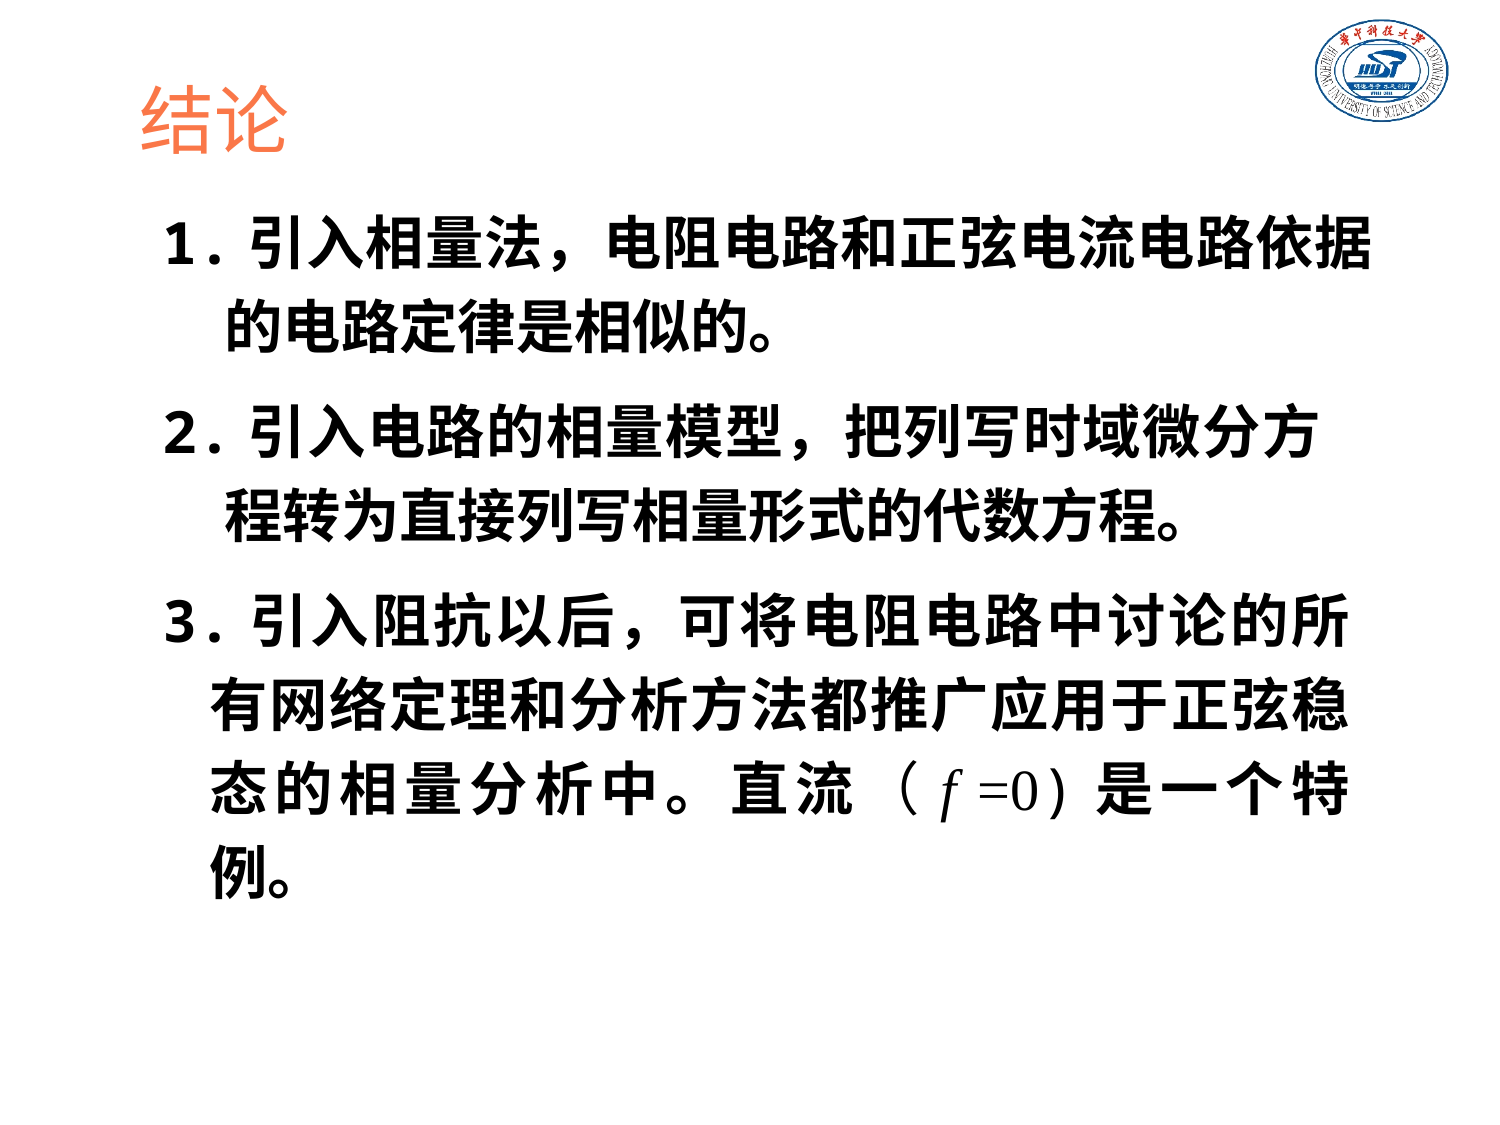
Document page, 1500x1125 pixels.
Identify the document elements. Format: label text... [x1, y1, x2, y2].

text_box 2.引入电路的相量模型，把列写时域微分方程转为直接列写相量形式的代数方程。 [147, 373, 1336, 557]
text_box 3.引入阻抗以后，可将电阻电路中讨论的所有网络定理和分析方法都推广应用于正弦稳态的相量分析中。直流（f =0)是一个特例。 [147, 562, 1365, 914]
text_box 1.引入相量法，电阻电路和正弦电流电路依据的电路定律是相似的。 [147, 184, 1388, 368]
picture [1305, 13, 1459, 125]
text_box 结论 [124, 66, 305, 172]
